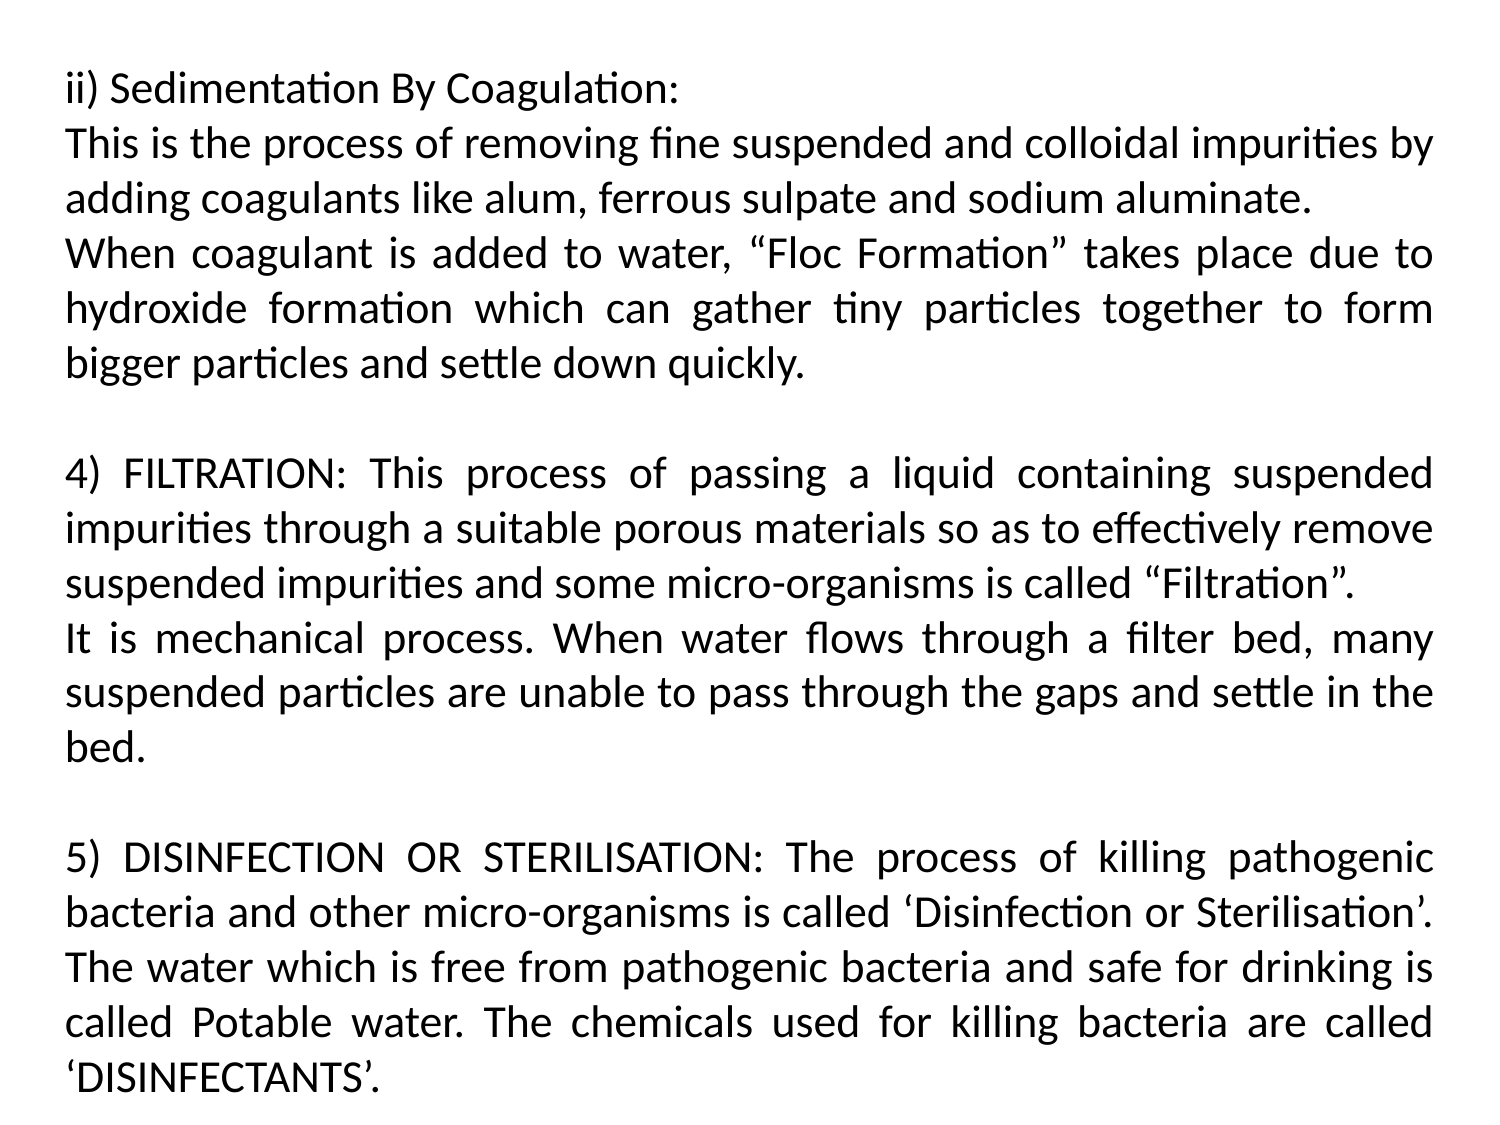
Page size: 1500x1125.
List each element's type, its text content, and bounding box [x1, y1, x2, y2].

text_box ii) Sedimentation By Coagulation: This is the process of removing fine suspended and colloidal impurities by adding coagulants like alum, ferrous sulpate and sodium aluminate. When coagulant is added to water, “Floc Formation” takes place due to hydroxide formation which can gather tiny particles together to form bigger particles and settle down quickly. 4) FILTRATION: This process of passing a liquid containing suspended impurities through a suitable porous materials so as to effectively remove suspended impurities and some micro-organisms is called “Filtration”. It is mechanical process. When water flows through a filter bed, many suspended particles are unable to pass through the gaps and settle in the bed. 5) DISINFECTION OR STERILISATION: The process of killing pathogenic bacteria and other micro-organisms is called ‘Disinfection or Sterilisation’. The water which is free from pathogenic bacteria and safe for drinking is called Potable water. The chemicals used for killing bacteria are called ‘DISINFECTANTS’. [50, 50, 1450, 1110]
